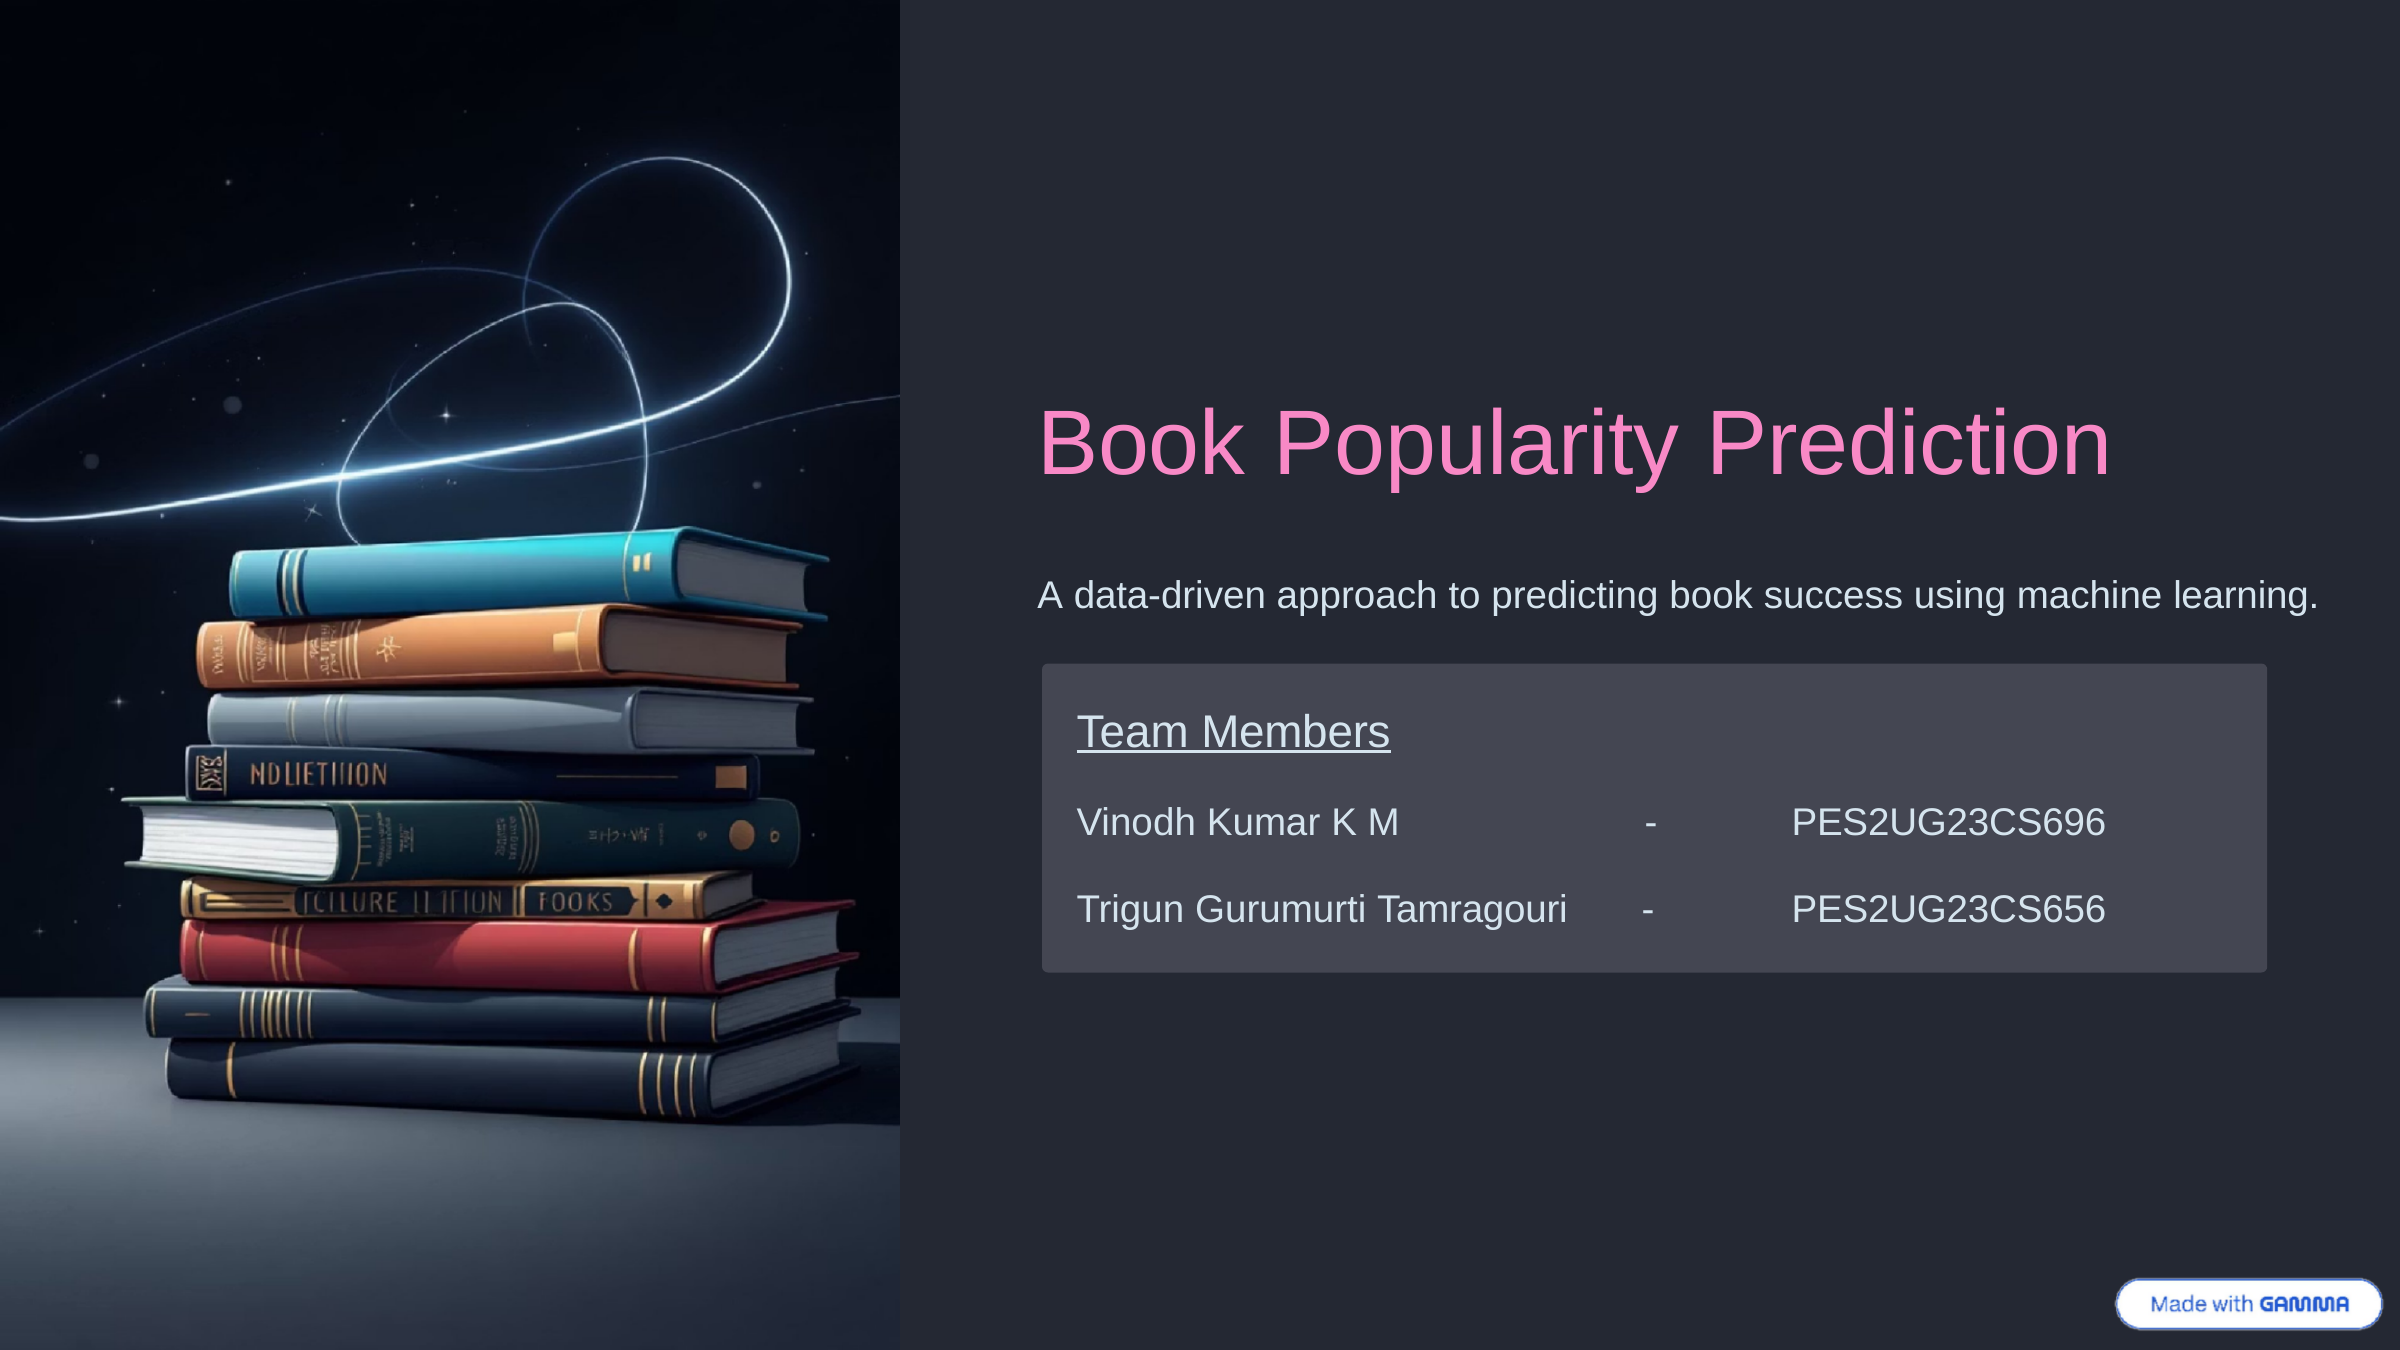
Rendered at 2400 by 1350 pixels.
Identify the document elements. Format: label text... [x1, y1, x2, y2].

text_box PES2UG23CS696 [1789, 795, 2182, 844]
text_box [902, 0, 2400, 1350]
picture [2105, 1271, 2389, 1339]
text_box [1042, 663, 2268, 973]
text_box A data-driven approach to predicting book success using machine learning. [1035, 567, 2323, 616]
picture [0, 0, 901, 1350]
text_box Team Members Vinodh Kumar K M [1074, 699, 1403, 844]
text_box - [1612, 795, 1789, 844]
text_box Trigun Gurumurti Tamragouri - [1074, 881, 1655, 930]
text_box PES2UG23CS656 [1789, 881, 2111, 930]
title Book Popularity Prediction [1035, 380, 2114, 567]
